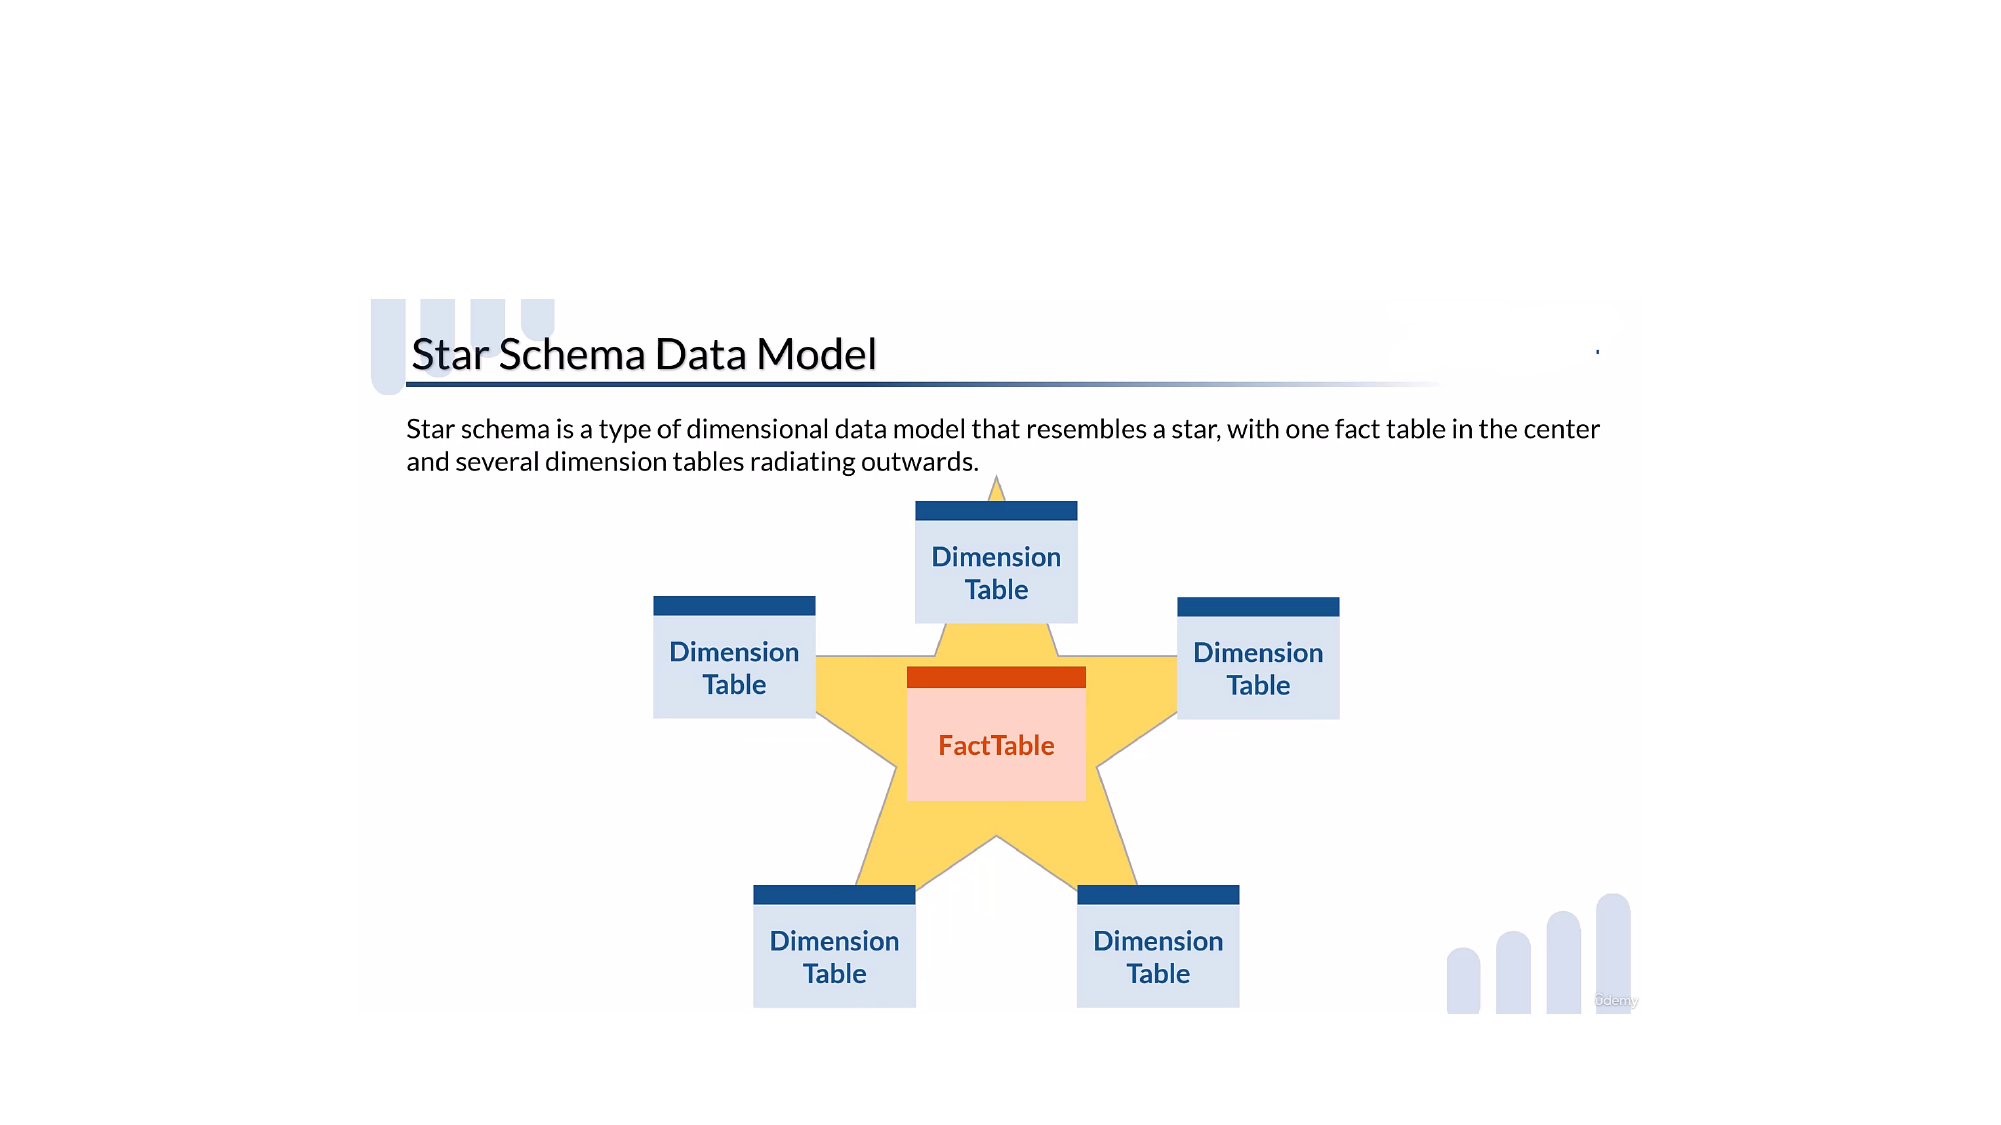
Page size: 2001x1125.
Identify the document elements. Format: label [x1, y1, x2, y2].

list [357, 299, 1643, 1014]
